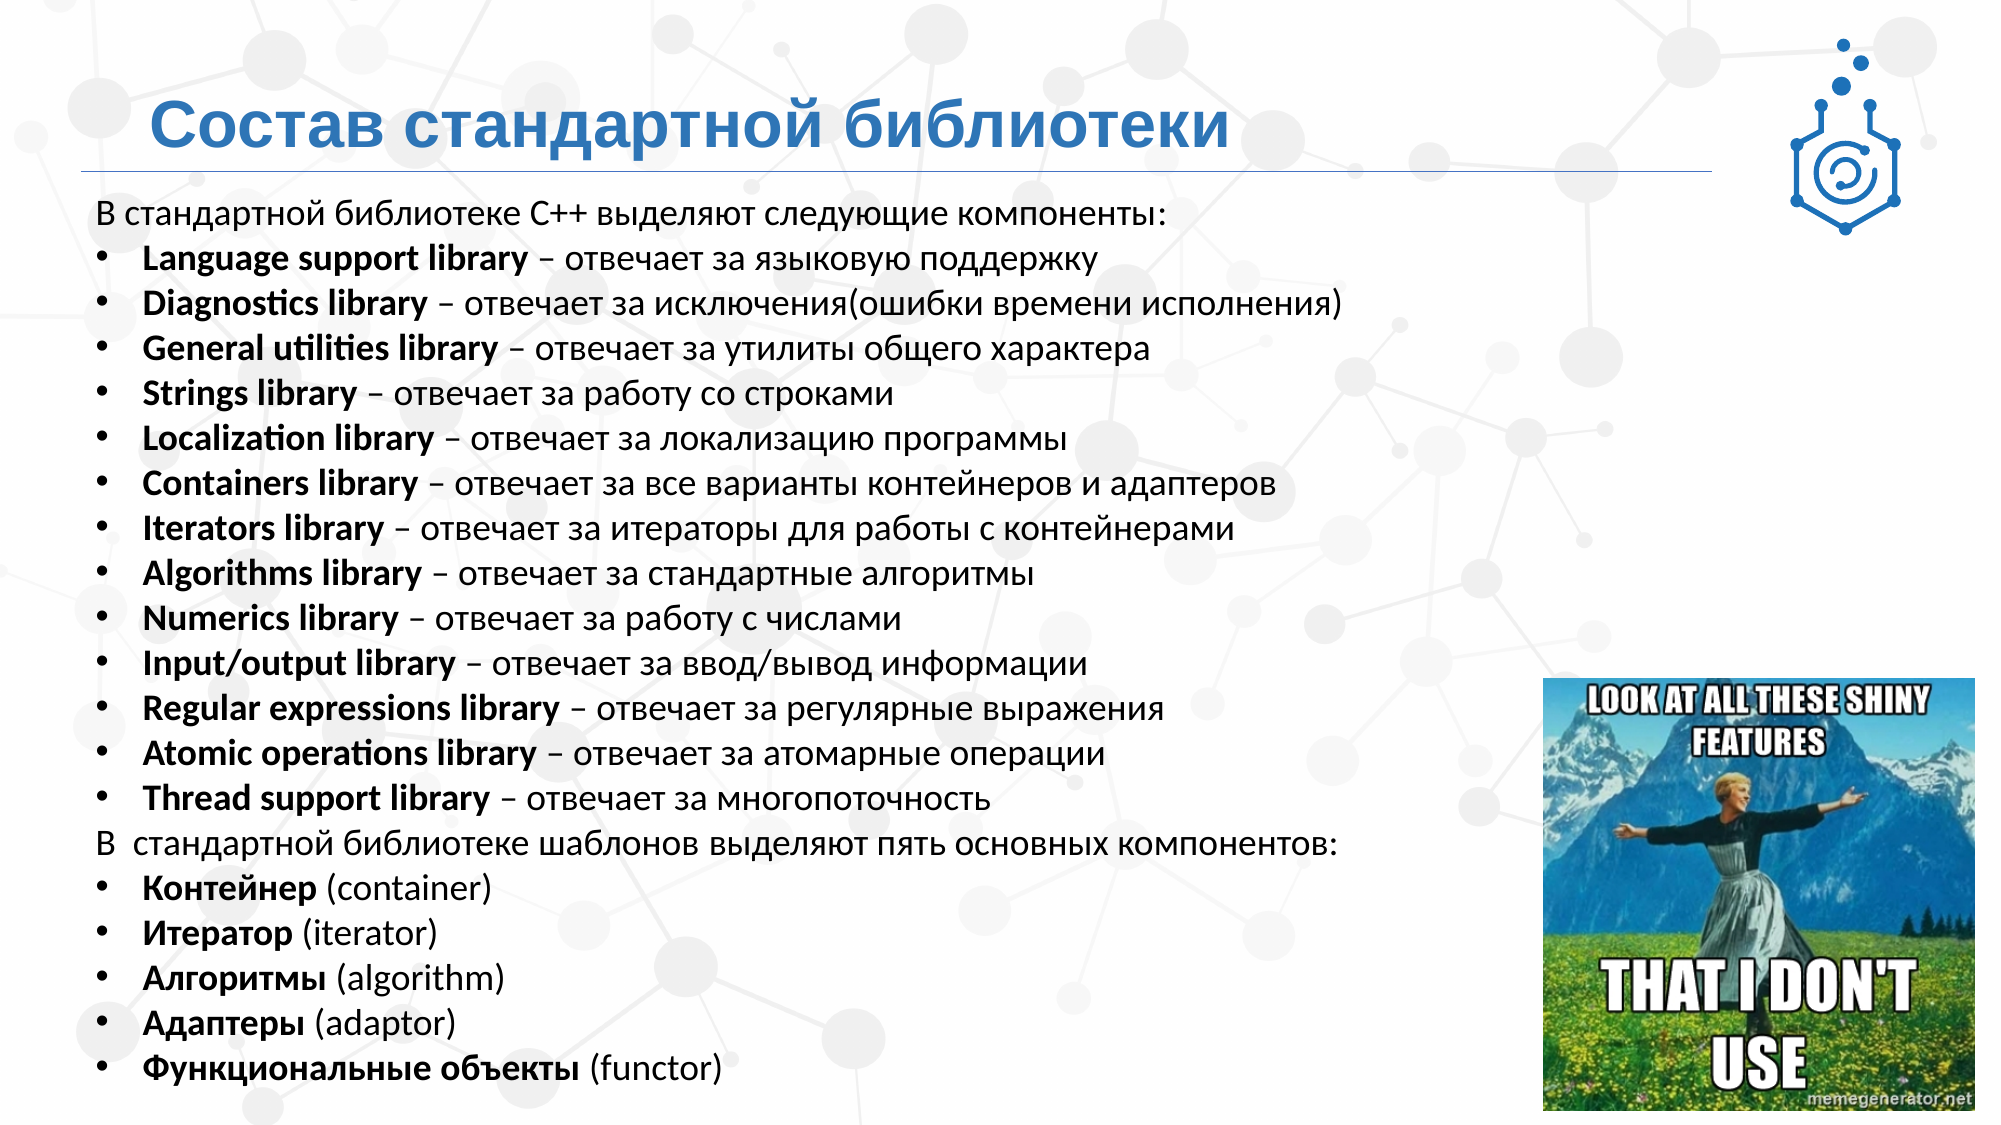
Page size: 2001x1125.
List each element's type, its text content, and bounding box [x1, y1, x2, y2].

text_box Состав стандартной библиотеки [134, 78, 1402, 162]
picture [0, 0, 2001, 1125]
text_box В стандартной библиотеке С++ выделяют следующие компоненты: Language support library – отвечает за языковую поддержку Diagnostics library – отвечает за исключения(ошибки времени исполнения) General utilities library – отвечает за утилиты общего характера Strings library – отвечает за работу со строками Localization library – отвечает за локализацию программы Containers library – отвечает за все варианты контейнеров и адаптеров Iterators library – отвечает за итераторы для работы с контейнерами Algorithms library – отвечает за стандартные алгоритмы Numerics library – отвечает за работу с числами Input/output library – отвечает за ввод/вывод информации Regular expressions library – отвечает за регулярные выражения Atomic operations library – отвечает за атомарные операции Thread support library – отвечает за многопоточность В стандартной библиотеке шаблонов выделяют пять основных компонентов: Контейнер (container) Итератор (iterator) Алгоритмы (algorithm) Адаптеры (adaptor) Функциональные объекты (functor) [80, 180, 1781, 1096]
